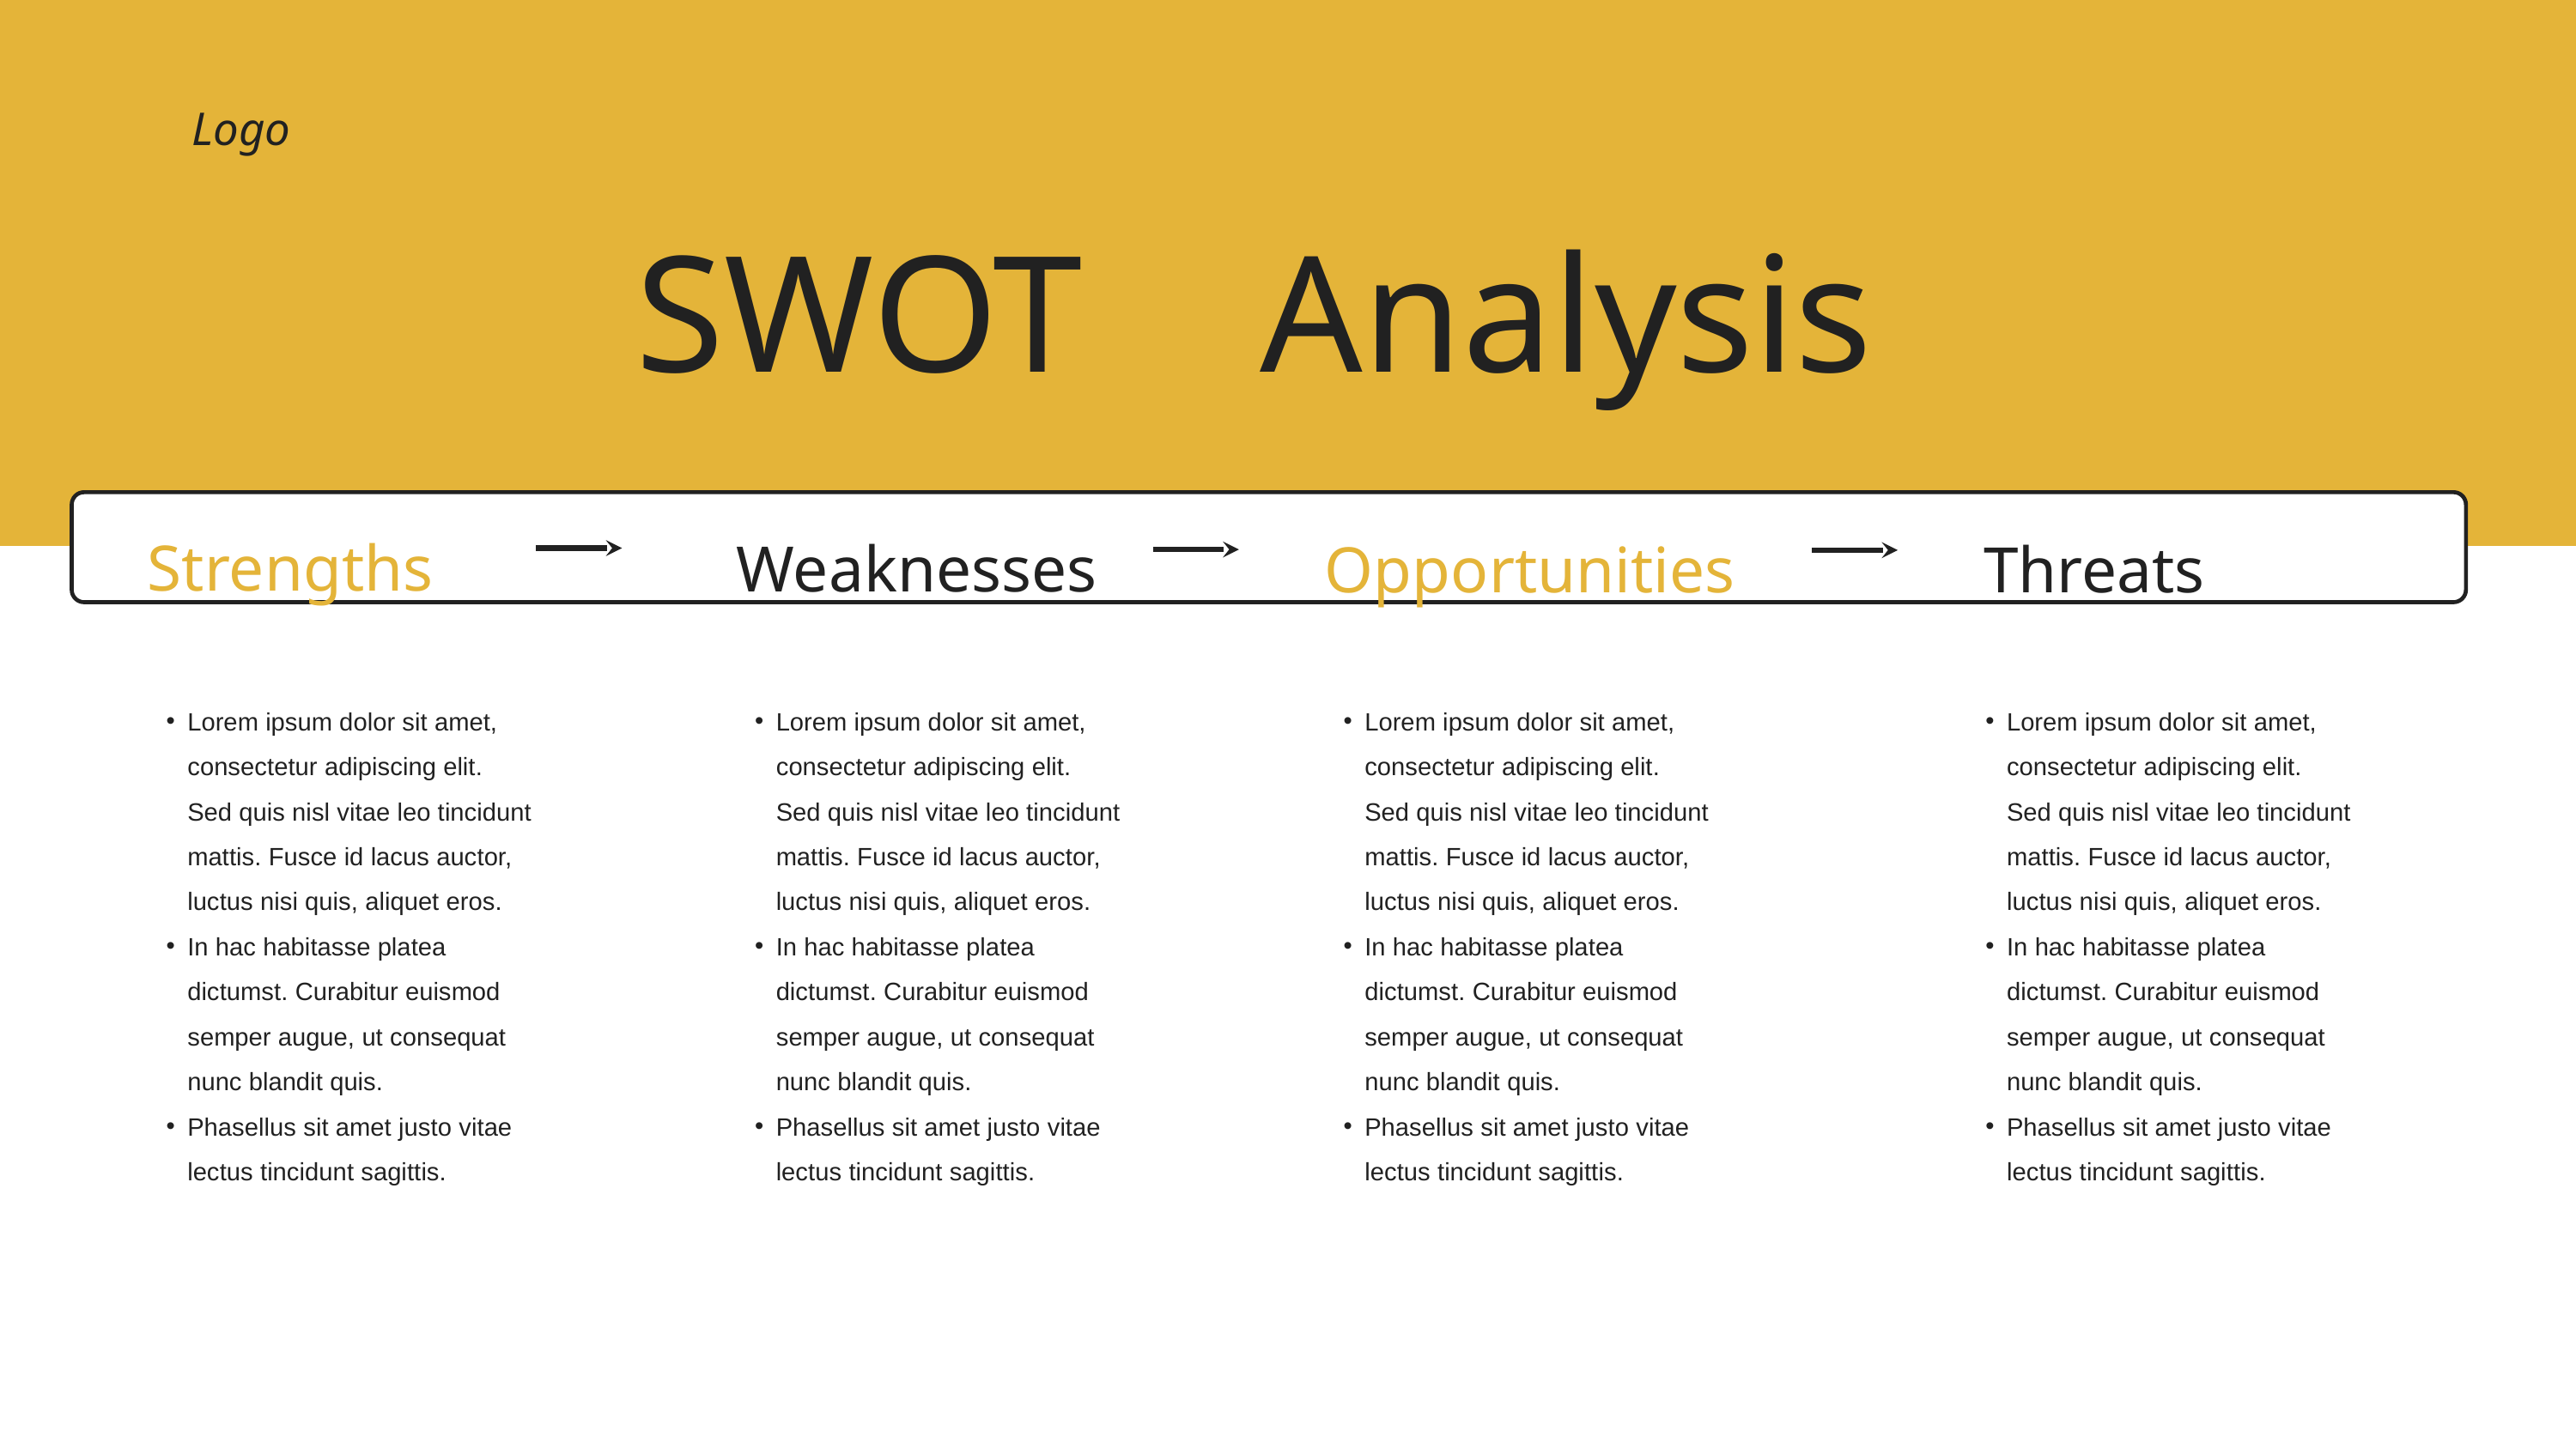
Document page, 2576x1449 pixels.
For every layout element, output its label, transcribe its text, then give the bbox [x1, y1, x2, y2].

text_box Lorem ipsum dolor sit amet, consectetur adipiscing elit. Sed quis nisl vitae leo tincidunt mattis. Fusce id lacus auctor, luctus nisi quis, aliquet eros. In hac habitasse platea dictumst. Curabitur euismod semper augue, ut consequat nunc blandit quis. Phasellus sit amet justo vitae lectus tincidunt sagittis. [144, 937, 534, 1186]
text_box Lorem ipsum dolor sit amet, consectetur adipiscing elit. Sed quis nisl vitae leo tincidunt mattis. Fusce id lacus auctor, luctus nisi quis, aliquet eros. In hac habitasse platea dictumst. Curabitur euismod semper augue, ut consequat nunc blandit quis. Phasellus sit amet justo vitae lectus tincidunt sagittis. [1964, 937, 2354, 1186]
text_box Lorem ipsum dolor sit amet, consectetur adipiscing elit. Sed quis nisl vitae leo tincidunt mattis. Fusce id lacus auctor, luctus nisi quis, aliquet eros. In hac habitasse platea dictumst. Curabitur euismod semper augue, ut consequat nunc blandit quis. Phasellus sit amet justo vitae lectus tincidunt sagittis. [1321, 937, 1711, 1186]
text_box Lorem ipsum dolor sit amet, consectetur adipiscing elit. Sed quis nisl vitae leo tincidunt mattis. Fusce id lacus auctor, luctus nisi quis, aliquet eros. In hac habitasse platea dictumst. Curabitur euismod semper augue, ut consequat nunc blandit quis. Phasellus sit amet justo vitae lectus tincidunt sagittis. [733, 937, 1123, 1186]
text_box SWOT [568, 173, 1151, 405]
text_box [0, 0, 2576, 546]
text_box Logo [95, 89, 386, 155]
text_box Analysis [1201, 173, 1931, 405]
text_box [71, 466, 2467, 927]
